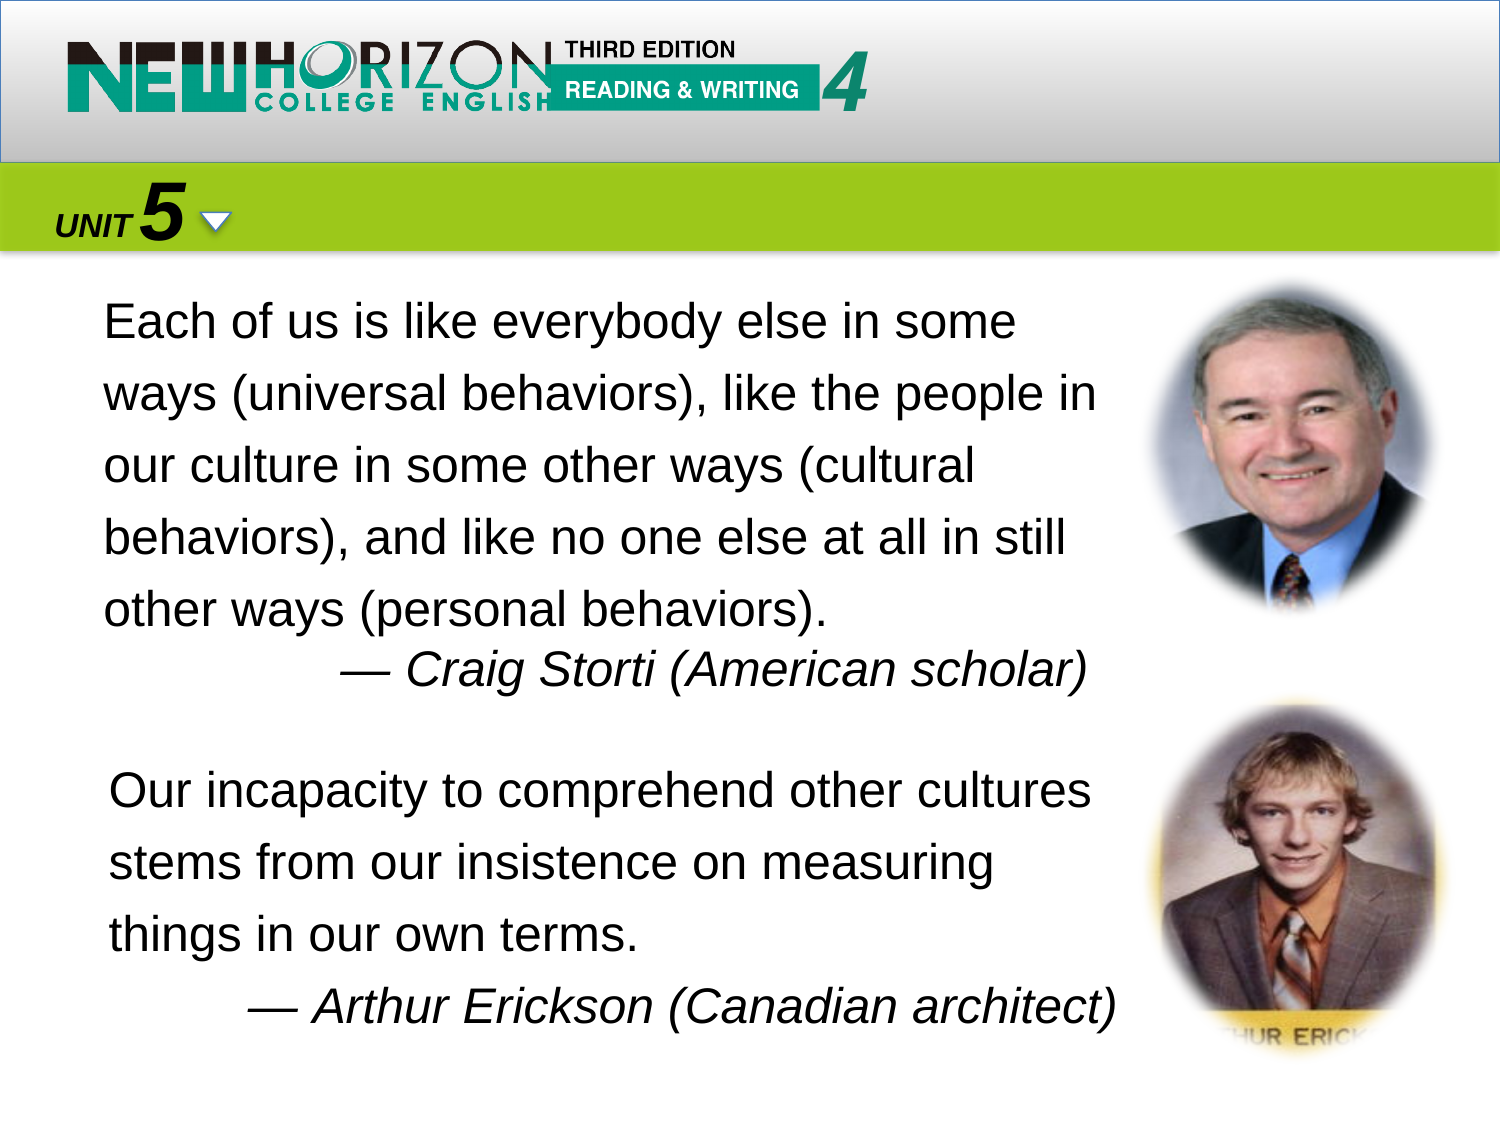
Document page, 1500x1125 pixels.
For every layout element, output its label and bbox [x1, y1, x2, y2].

text_box [0, 0, 1500, 1067]
